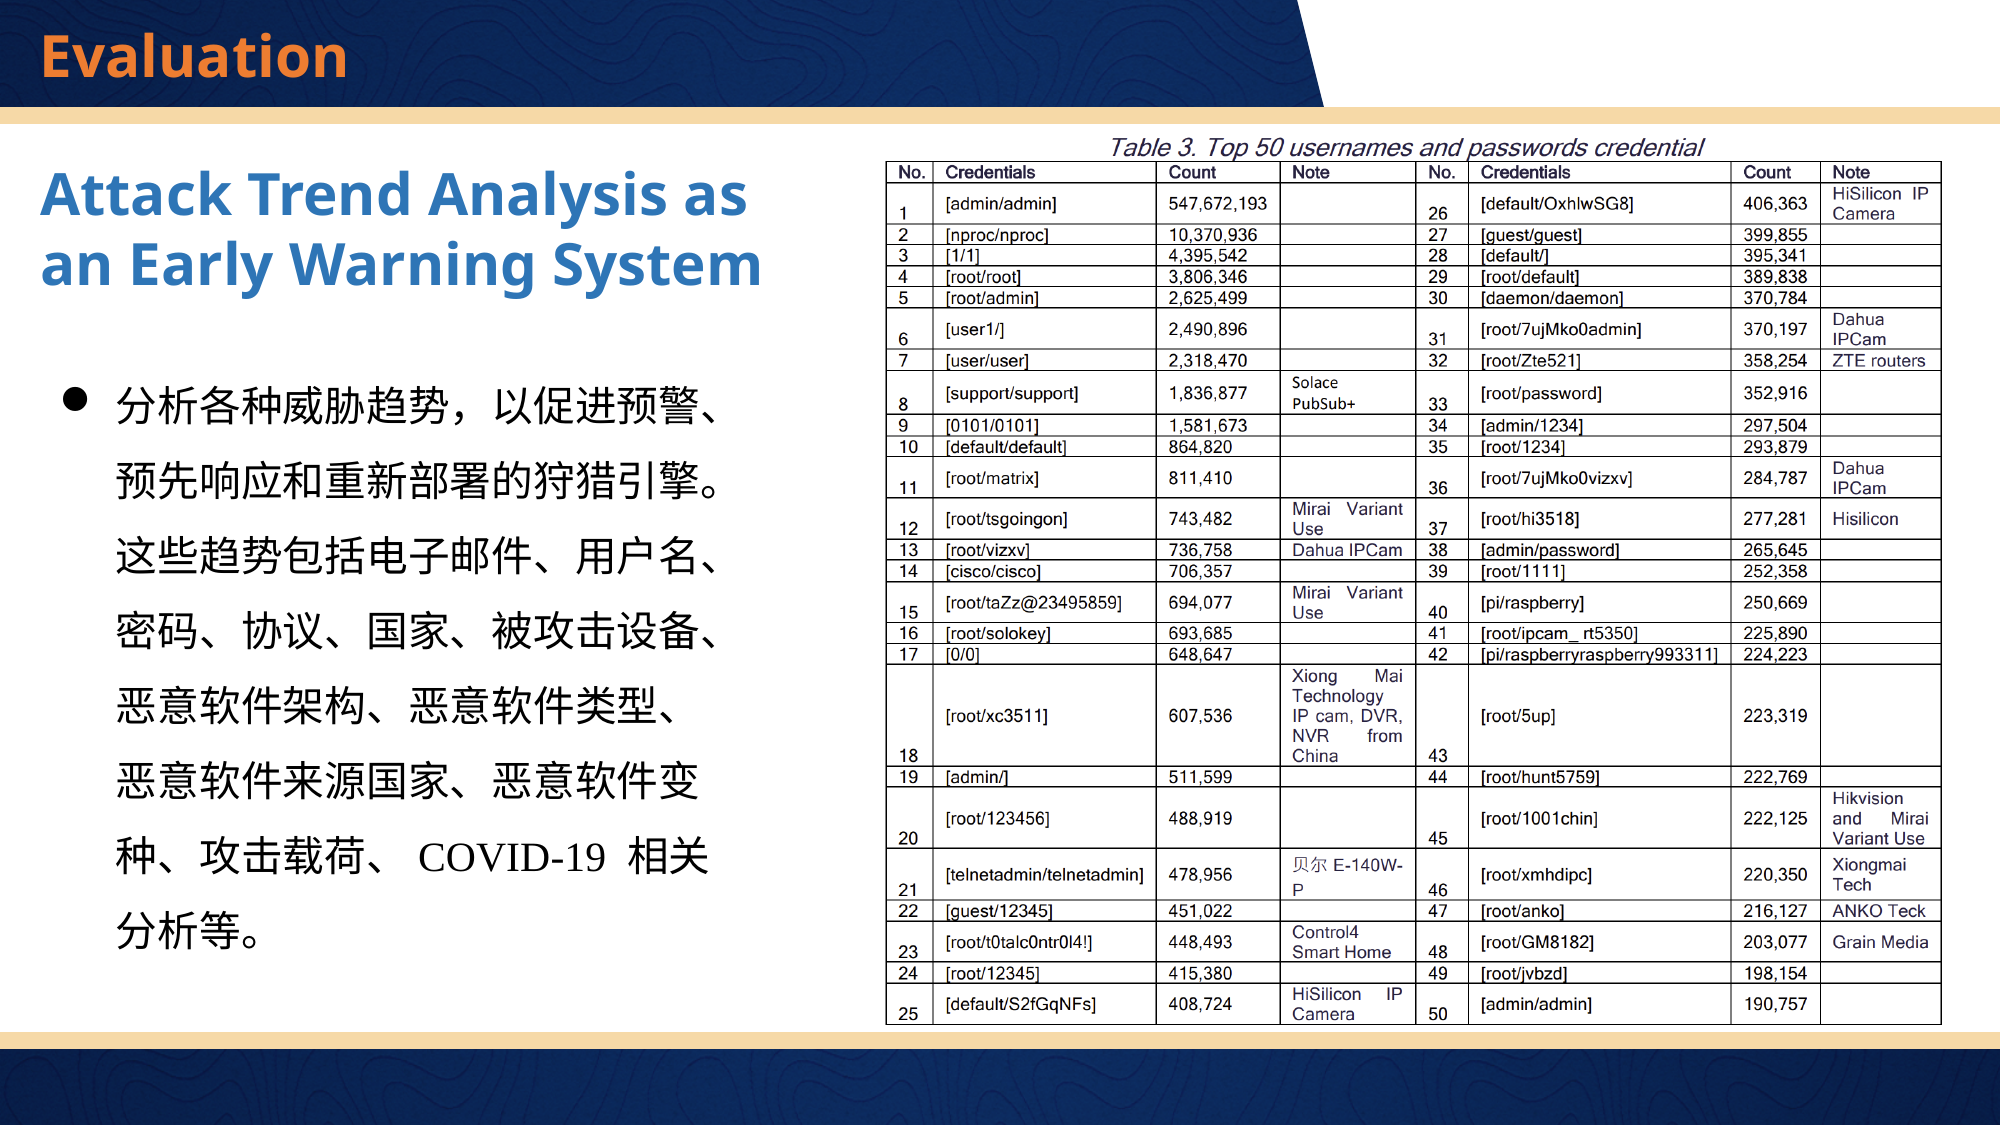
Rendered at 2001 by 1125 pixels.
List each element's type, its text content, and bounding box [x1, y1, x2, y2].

text_box 分析各种威胁趋势，以促进预警、预先响应和重新部署的狩猎引擎。这些趋势包括电子邮件、用户名、密码、协议、国家、被攻击设备、恶意软件架构、恶意软件类型、恶意软件来源国家、恶意软件变种、攻击载荷、COVID-19 相关分析等。 [44, 347, 737, 963]
text_box Attack Trend Analysis as an Early Warning System [25, 149, 823, 305]
picture [0, 1041, 2000, 1125]
picture [0, 0, 1327, 115]
picture [877, 128, 1949, 1032]
